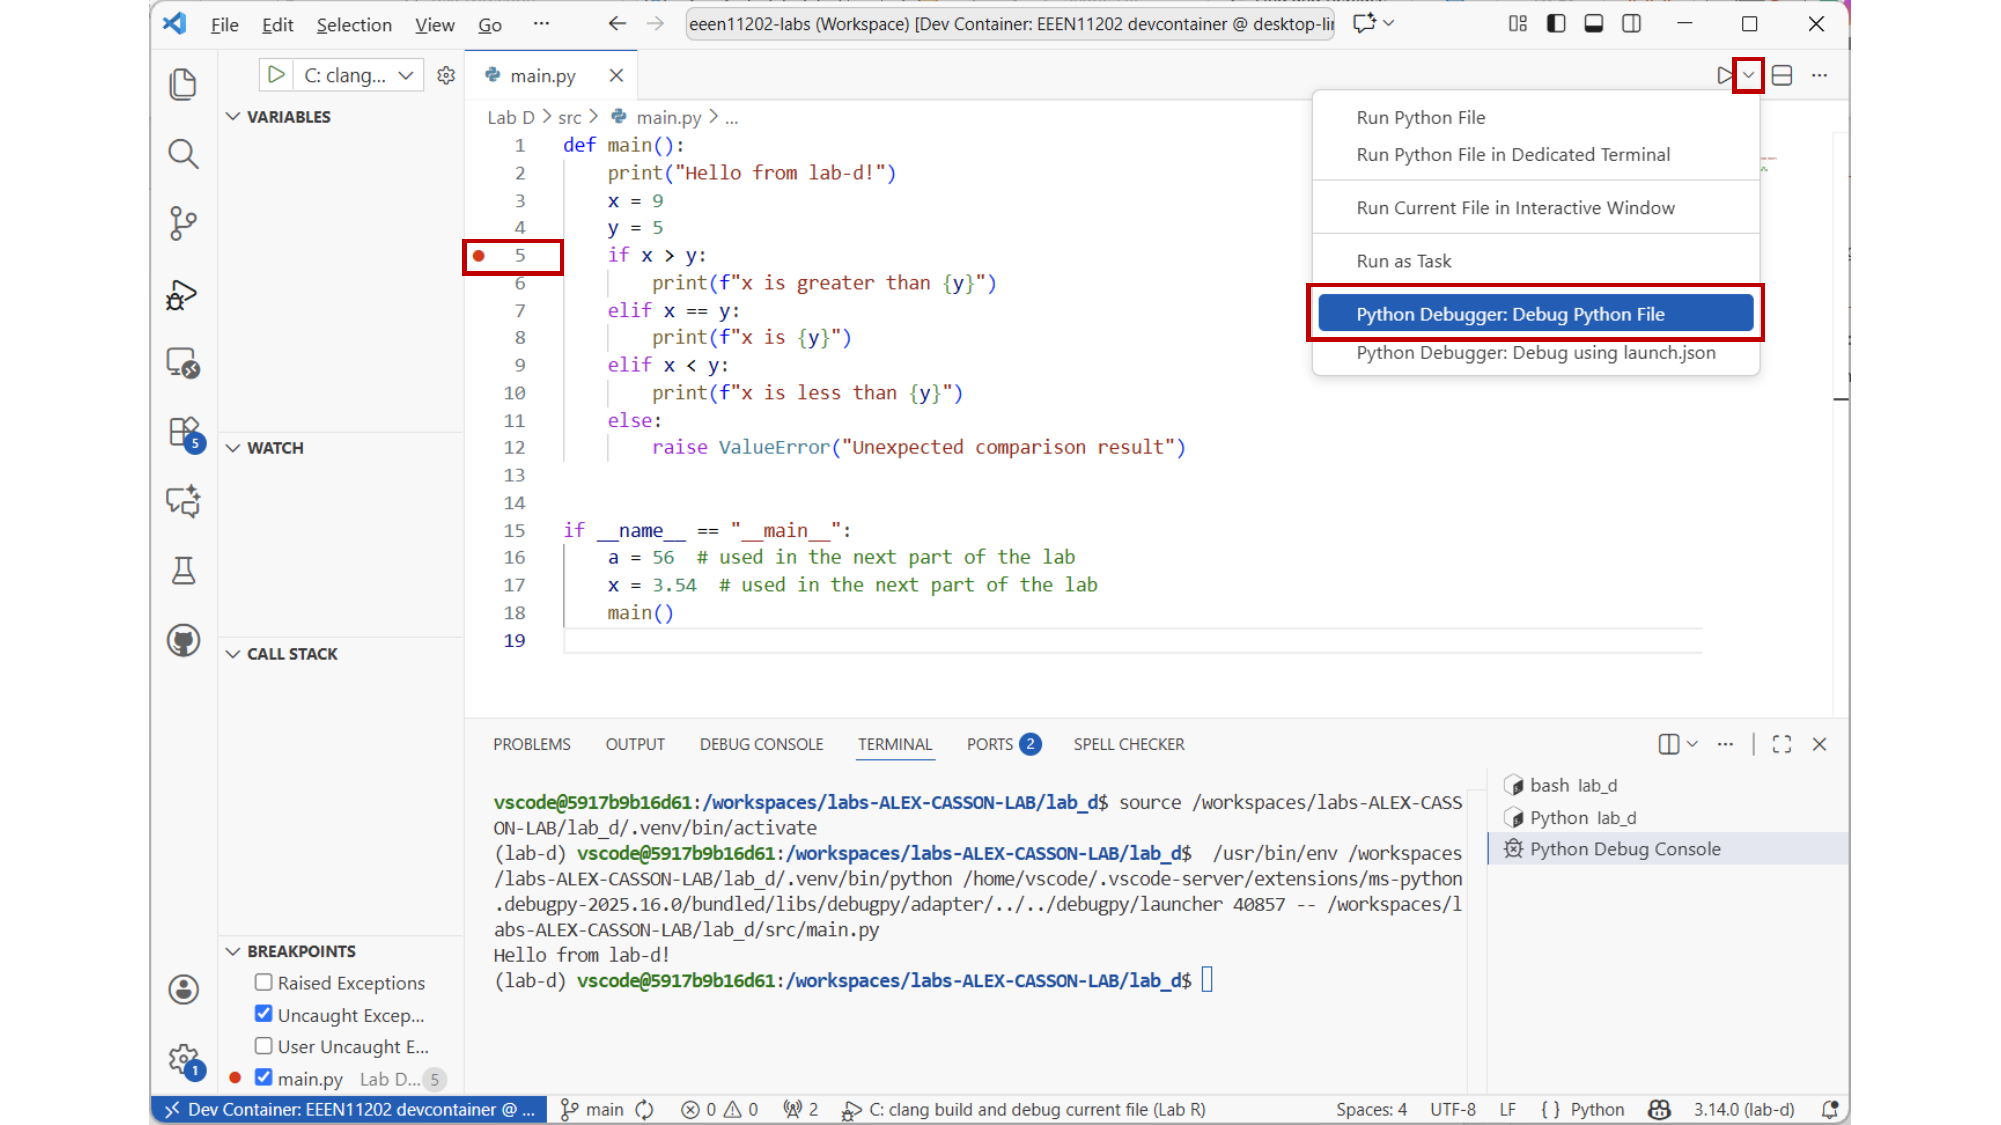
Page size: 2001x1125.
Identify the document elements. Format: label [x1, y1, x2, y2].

picture [148, 0, 1851, 1125]
